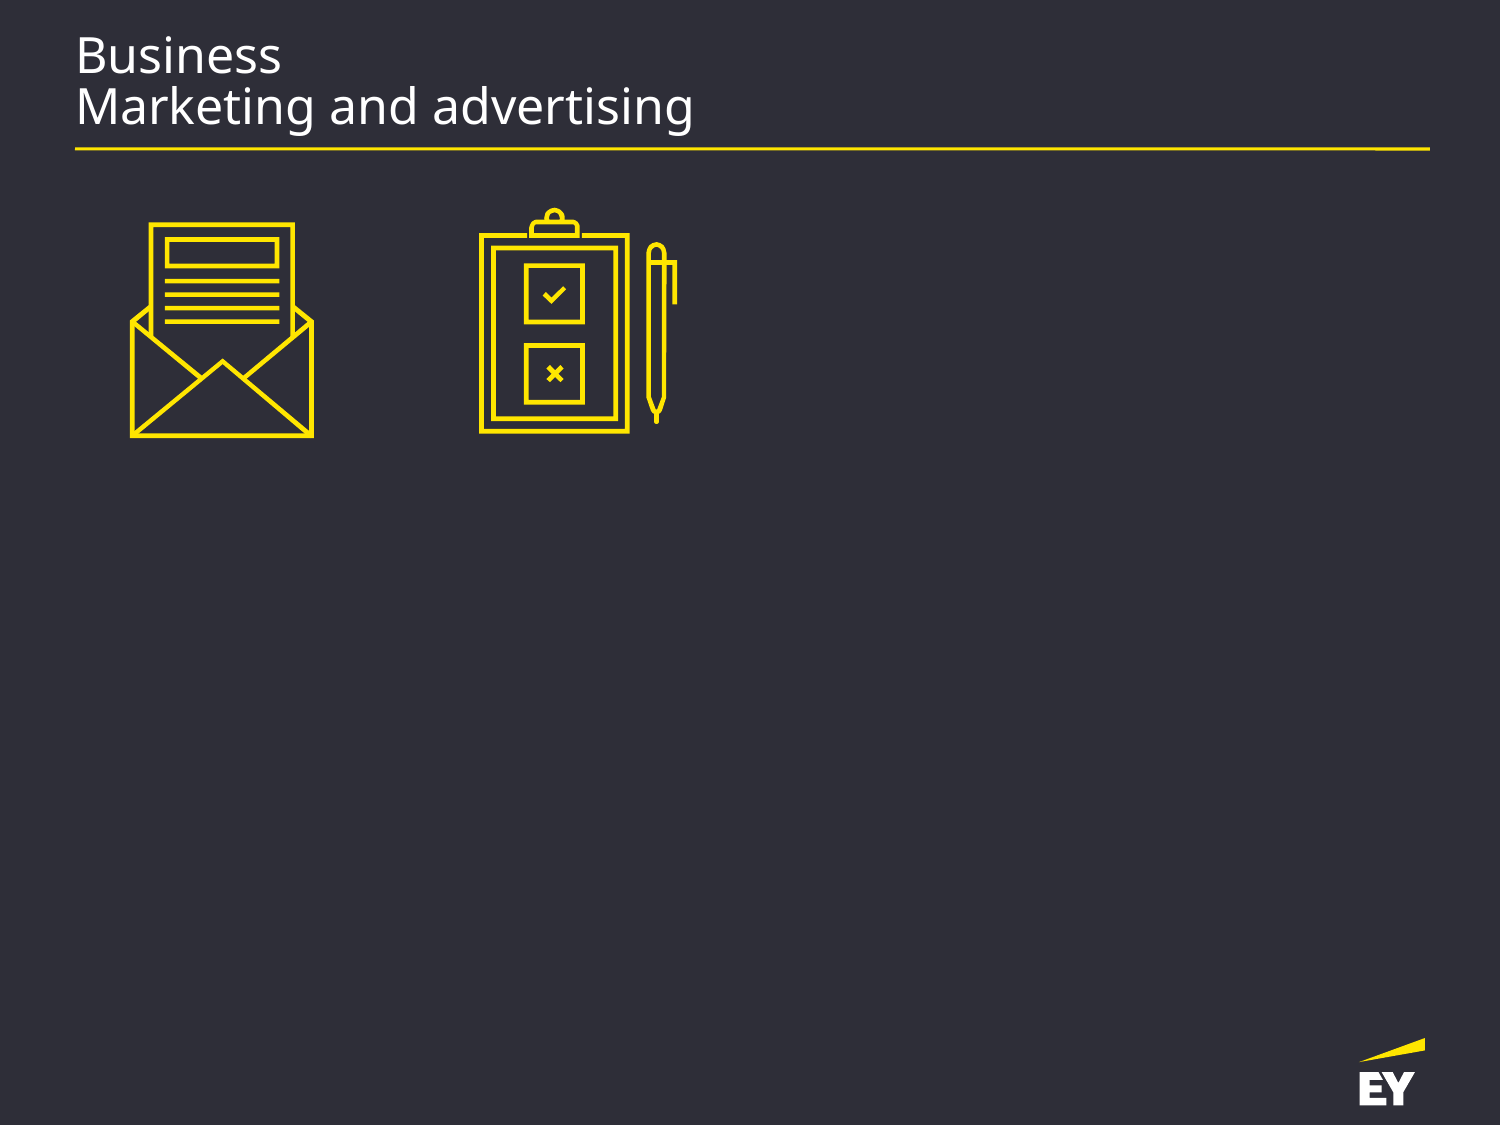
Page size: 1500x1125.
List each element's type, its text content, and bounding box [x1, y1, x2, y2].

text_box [478, 207, 678, 434]
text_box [129, 222, 314, 439]
title Business Marketing and advertising [75, 33, 1425, 131]
